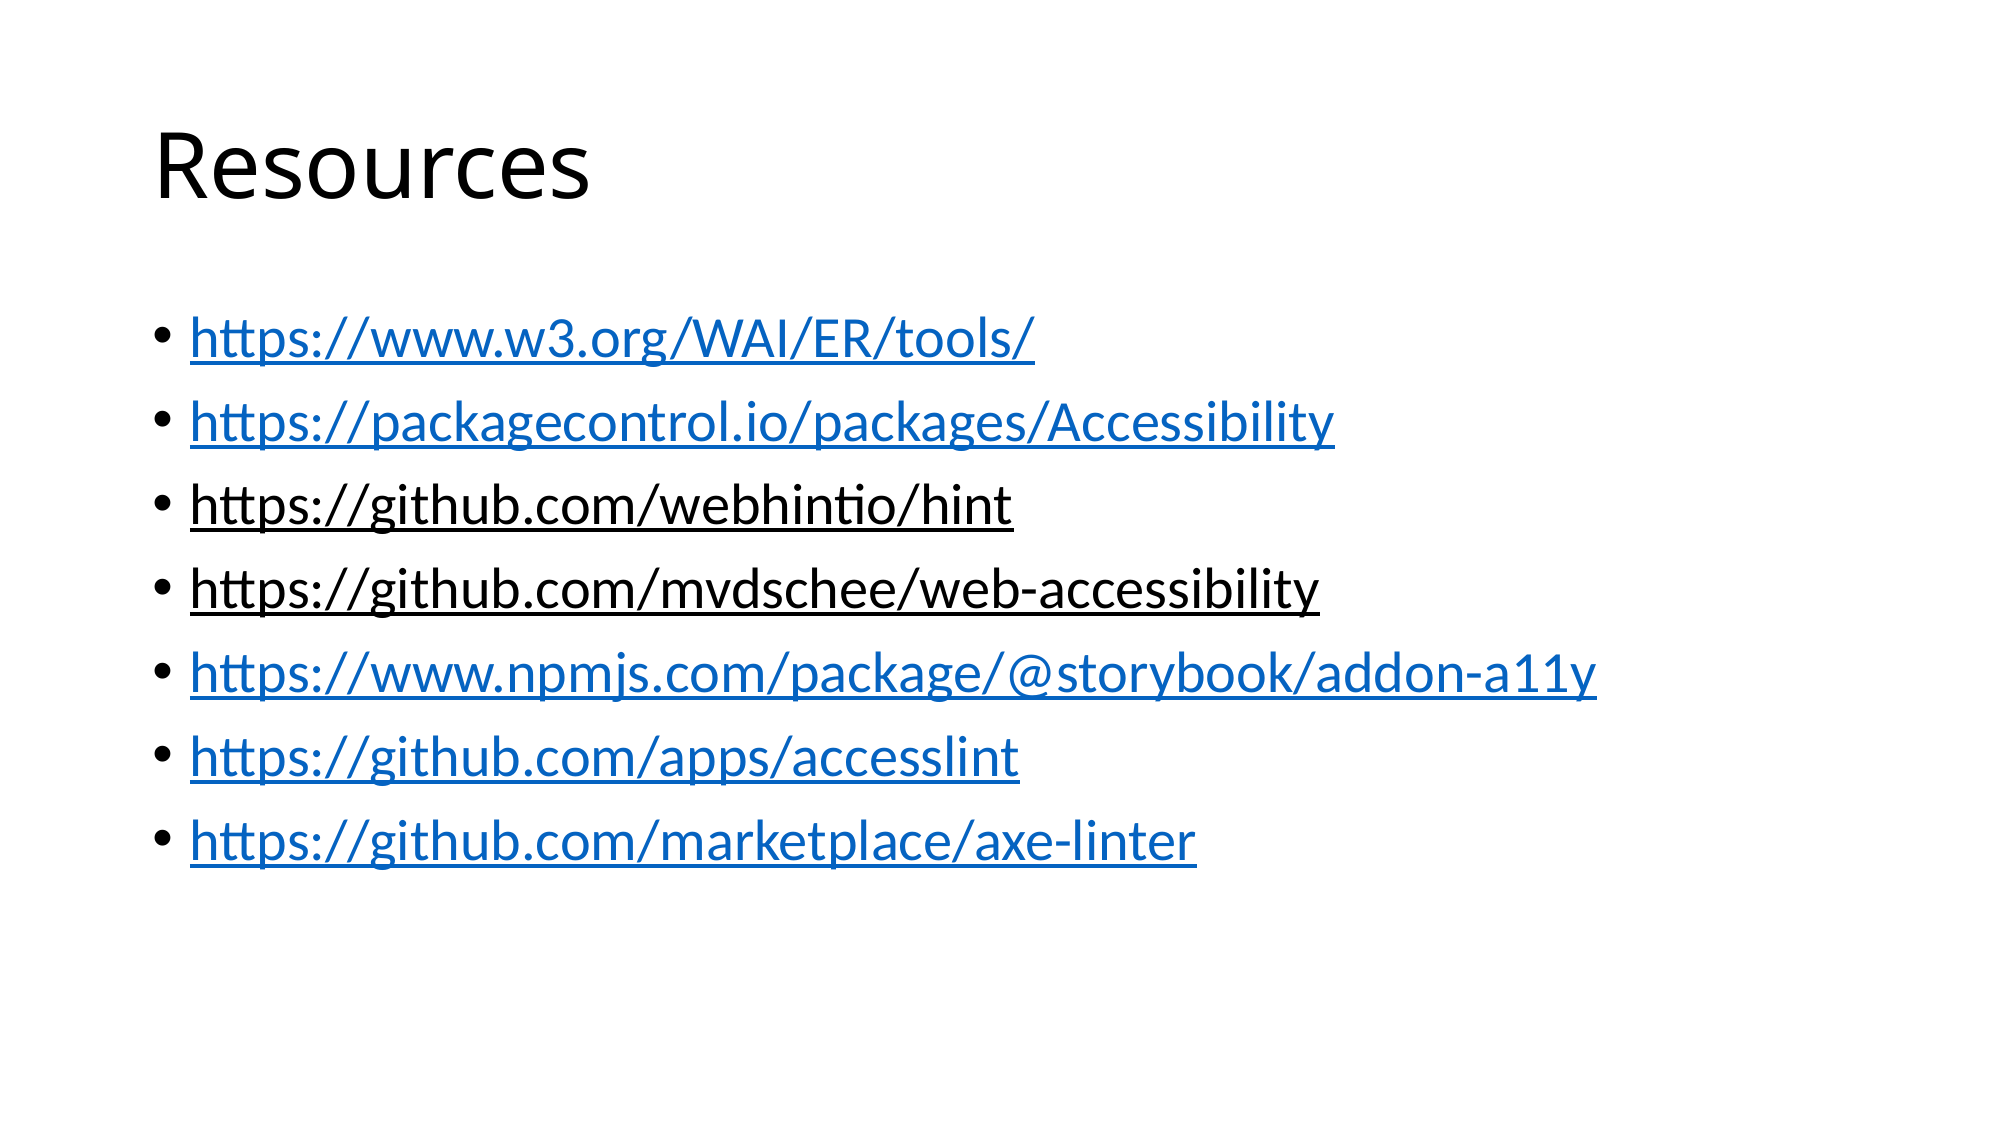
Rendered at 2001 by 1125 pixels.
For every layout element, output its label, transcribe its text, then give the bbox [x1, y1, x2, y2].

title Resources [137, 59, 1863, 278]
list https://www.w3.org/WAI/ER/tools/ https://packagecontrol.io/packages/Accessibility https://github.com/webhintio/hint https://github.com/mvdschee/web-accessibility https://www.npmjs.com/package/@storybook/addon-a11y https://github.com/apps/accesslint https://github.com/marketplace/axe-linter [137, 299, 1863, 1014]
